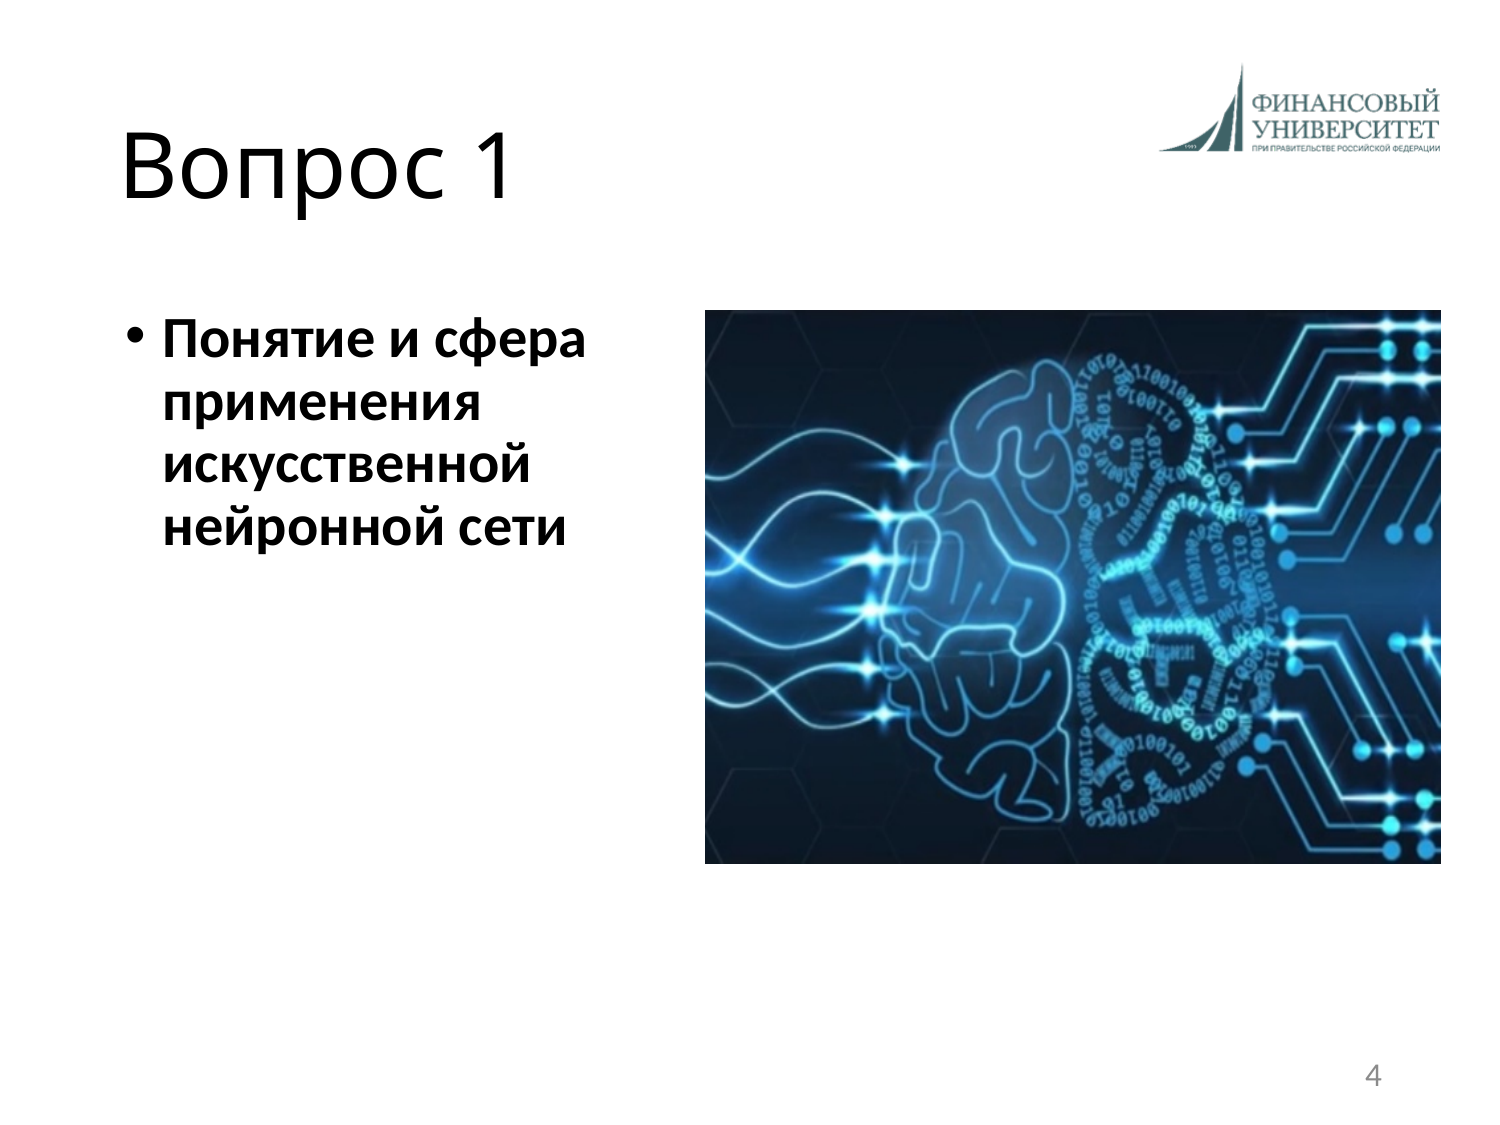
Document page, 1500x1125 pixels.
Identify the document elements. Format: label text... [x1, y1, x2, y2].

picture [705, 310, 1441, 864]
picture [1157, 59, 1441, 160]
slide_number 4 [1059, 1042, 1397, 1103]
title Вопрос 1 [103, 59, 1397, 278]
text_box Понятие и сфера применения искусственной нейронной сети [103, 299, 665, 840]
